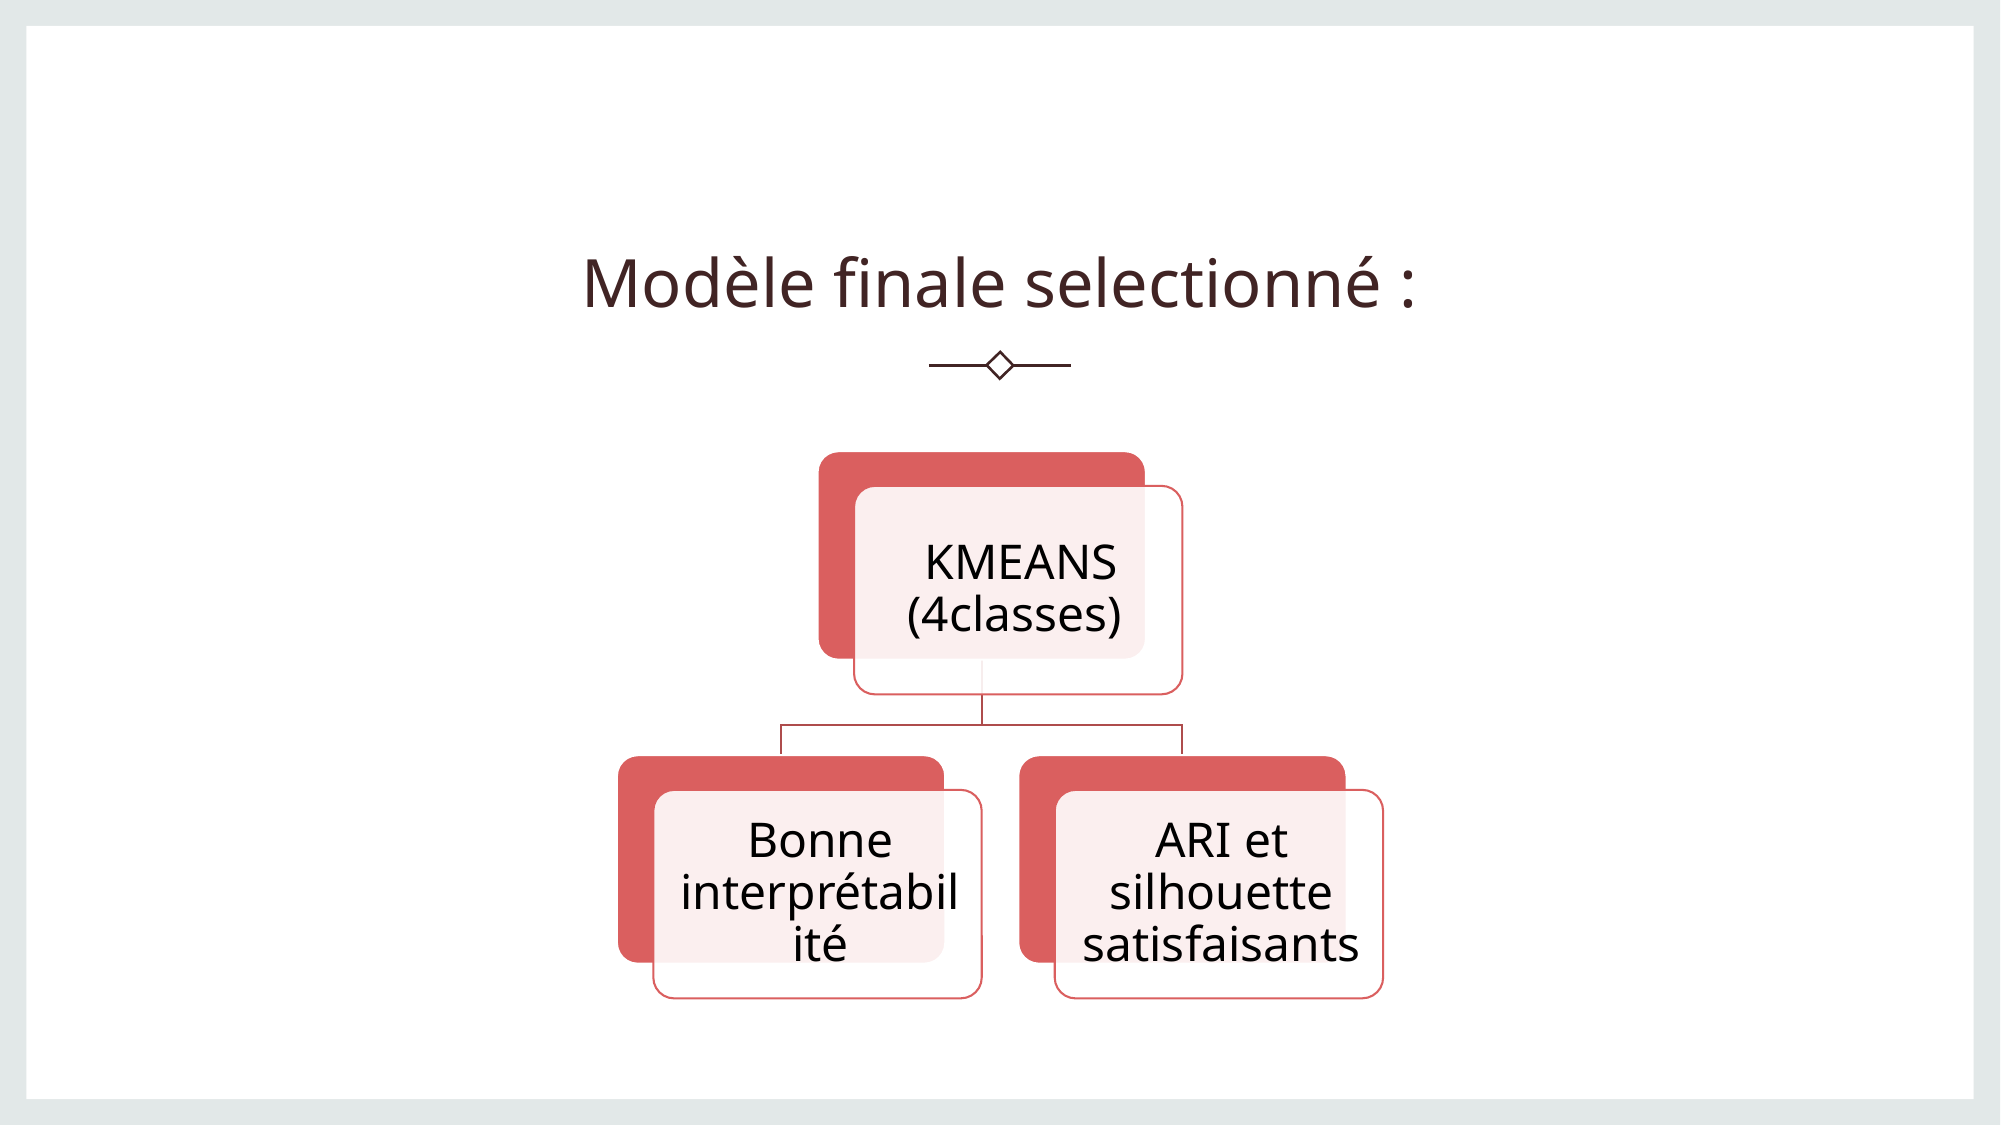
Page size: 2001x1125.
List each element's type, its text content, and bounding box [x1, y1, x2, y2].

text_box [928, 355, 1072, 375]
text_box [25, 25, 1975, 1100]
text_box [0, 0, 2000, 1125]
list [168, 450, 1832, 999]
title Modèle finale selectionné : [168, 158, 1832, 329]
